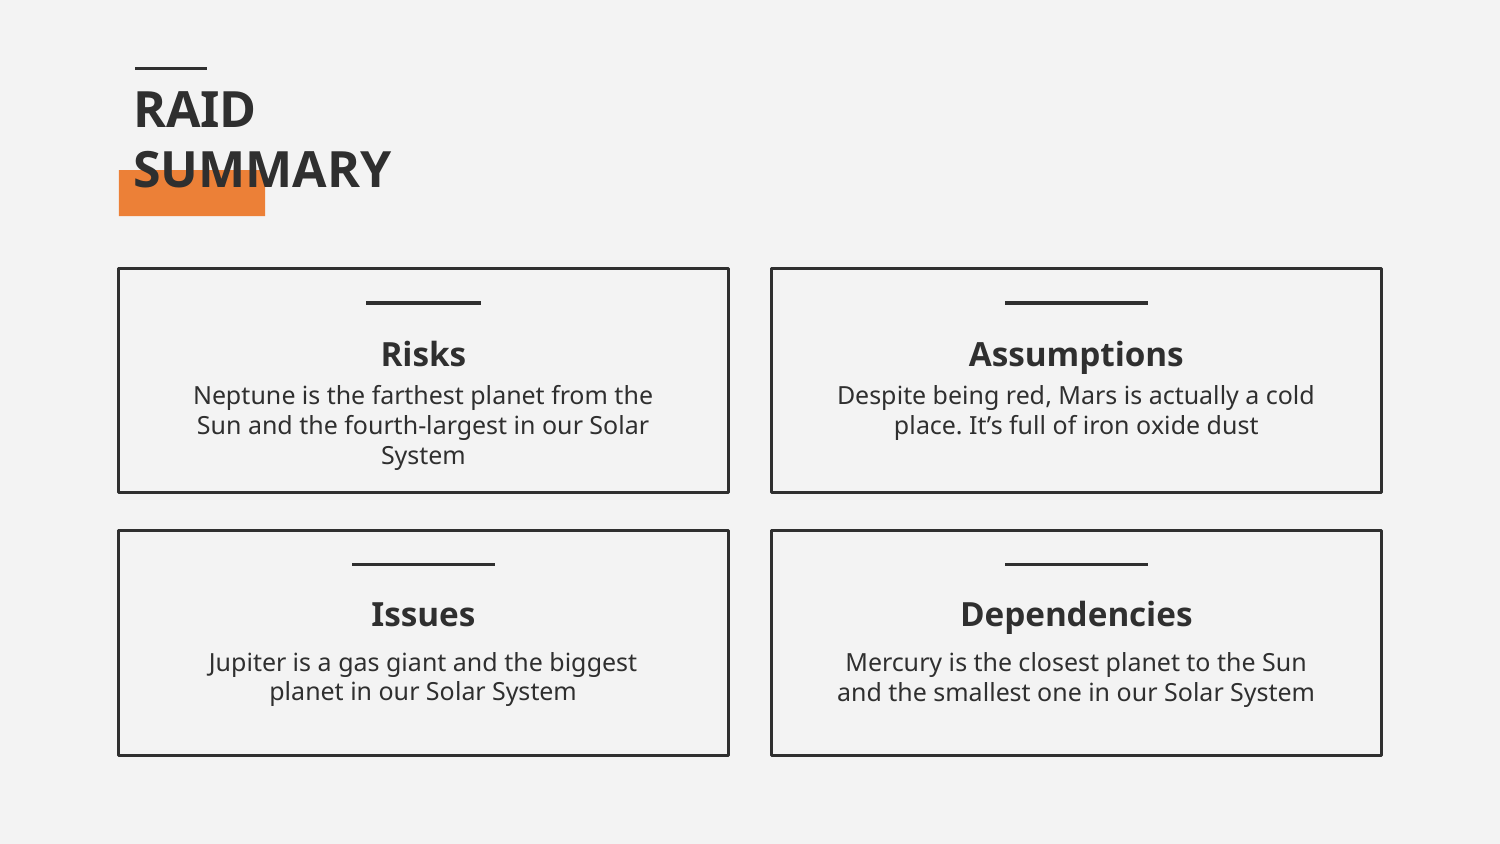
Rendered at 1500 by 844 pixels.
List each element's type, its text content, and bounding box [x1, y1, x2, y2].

title Dependencies [815, 586, 1338, 631]
title RAID SUMMARY [118, 62, 447, 219]
title Risks [162, 326, 685, 364]
subtitle Neptune is the farthest planet from the Sun and the fourth-largest in our Solar System [162, 364, 685, 459]
title Assumptions [815, 326, 1338, 364]
subtitle Despite being red, Mars is actually a cold place. It’s full of iron oxide dust [815, 364, 1338, 459]
text_box [771, 530, 1382, 756]
text_box [118, 530, 729, 756]
title Issues [162, 586, 685, 631]
subtitle Jupiter is a gas giant and the biggest planet in our Solar System [162, 631, 685, 725]
subtitle Mercury is the closest planet to the Sun and the smallest one in our Solar System [815, 631, 1338, 726]
text_box [118, 268, 729, 493]
text_box [771, 268, 1382, 493]
